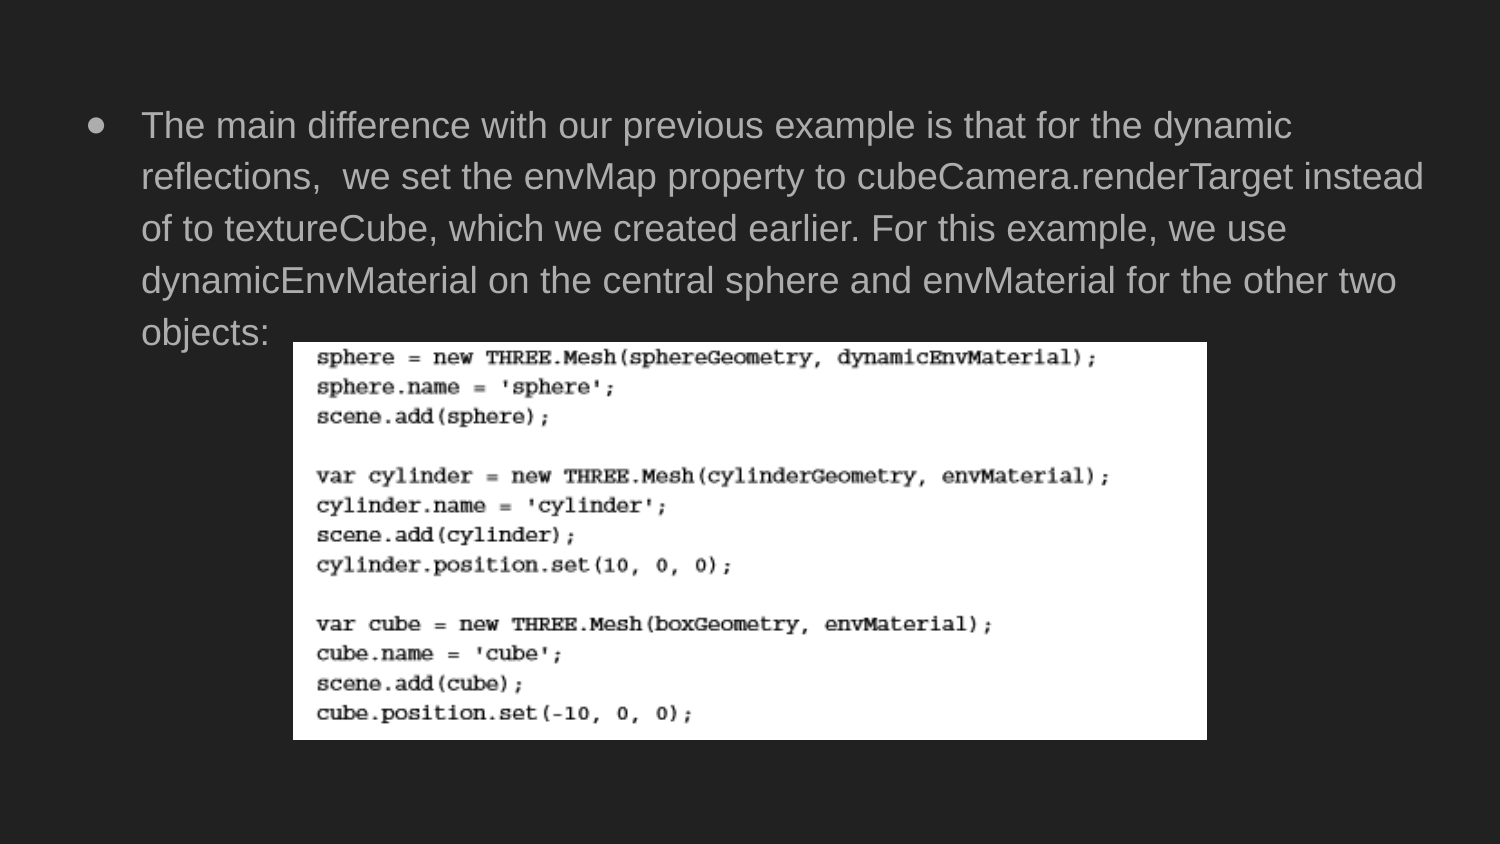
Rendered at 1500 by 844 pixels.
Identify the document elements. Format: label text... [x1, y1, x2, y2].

list The main difference with our previous example is that for the dynamic reflections, we set the envMap property to cubeCamera.renderTarget instead of to textureCube, which we created earlier. For this example, we use dynamicEnvMaterial on the central sphere and envMaterial for the other two objects: [51, 78, 1449, 640]
picture [292, 342, 1208, 740]
